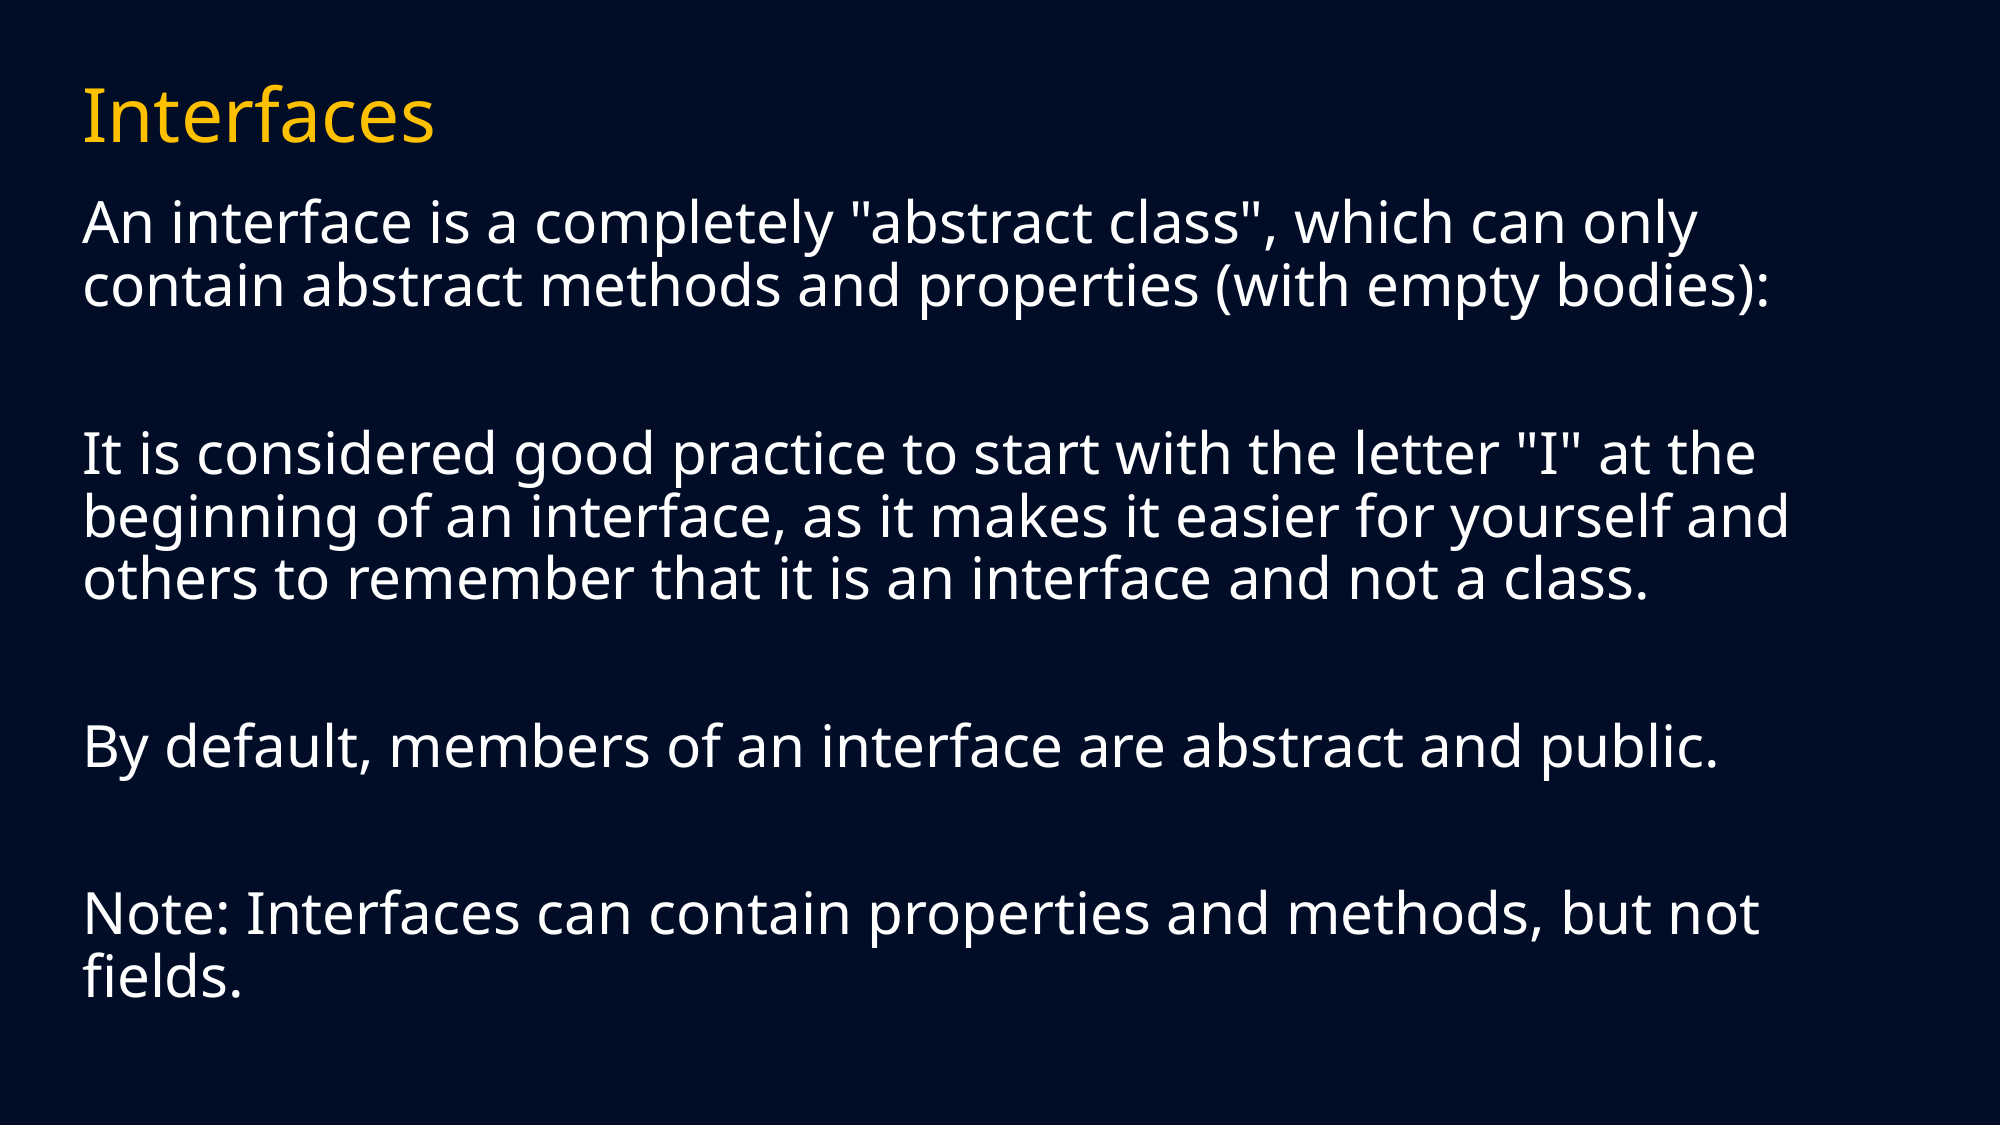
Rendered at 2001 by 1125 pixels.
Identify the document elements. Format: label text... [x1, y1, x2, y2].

list An interface is a completely "abstract class", which can only contain abstract methods and properties (with empty bodies): It is considered good practice to start with the letter "I" at the beginning of an interface, as it makes it easier for yourself and others to remember that it is an interface and not a class. By default, members of an interface are abstract and public. Note: Interfaces can contain properties and methods, but not fields. [67, 228, 1926, 1104]
title Interfaces [67, 9, 1926, 228]
